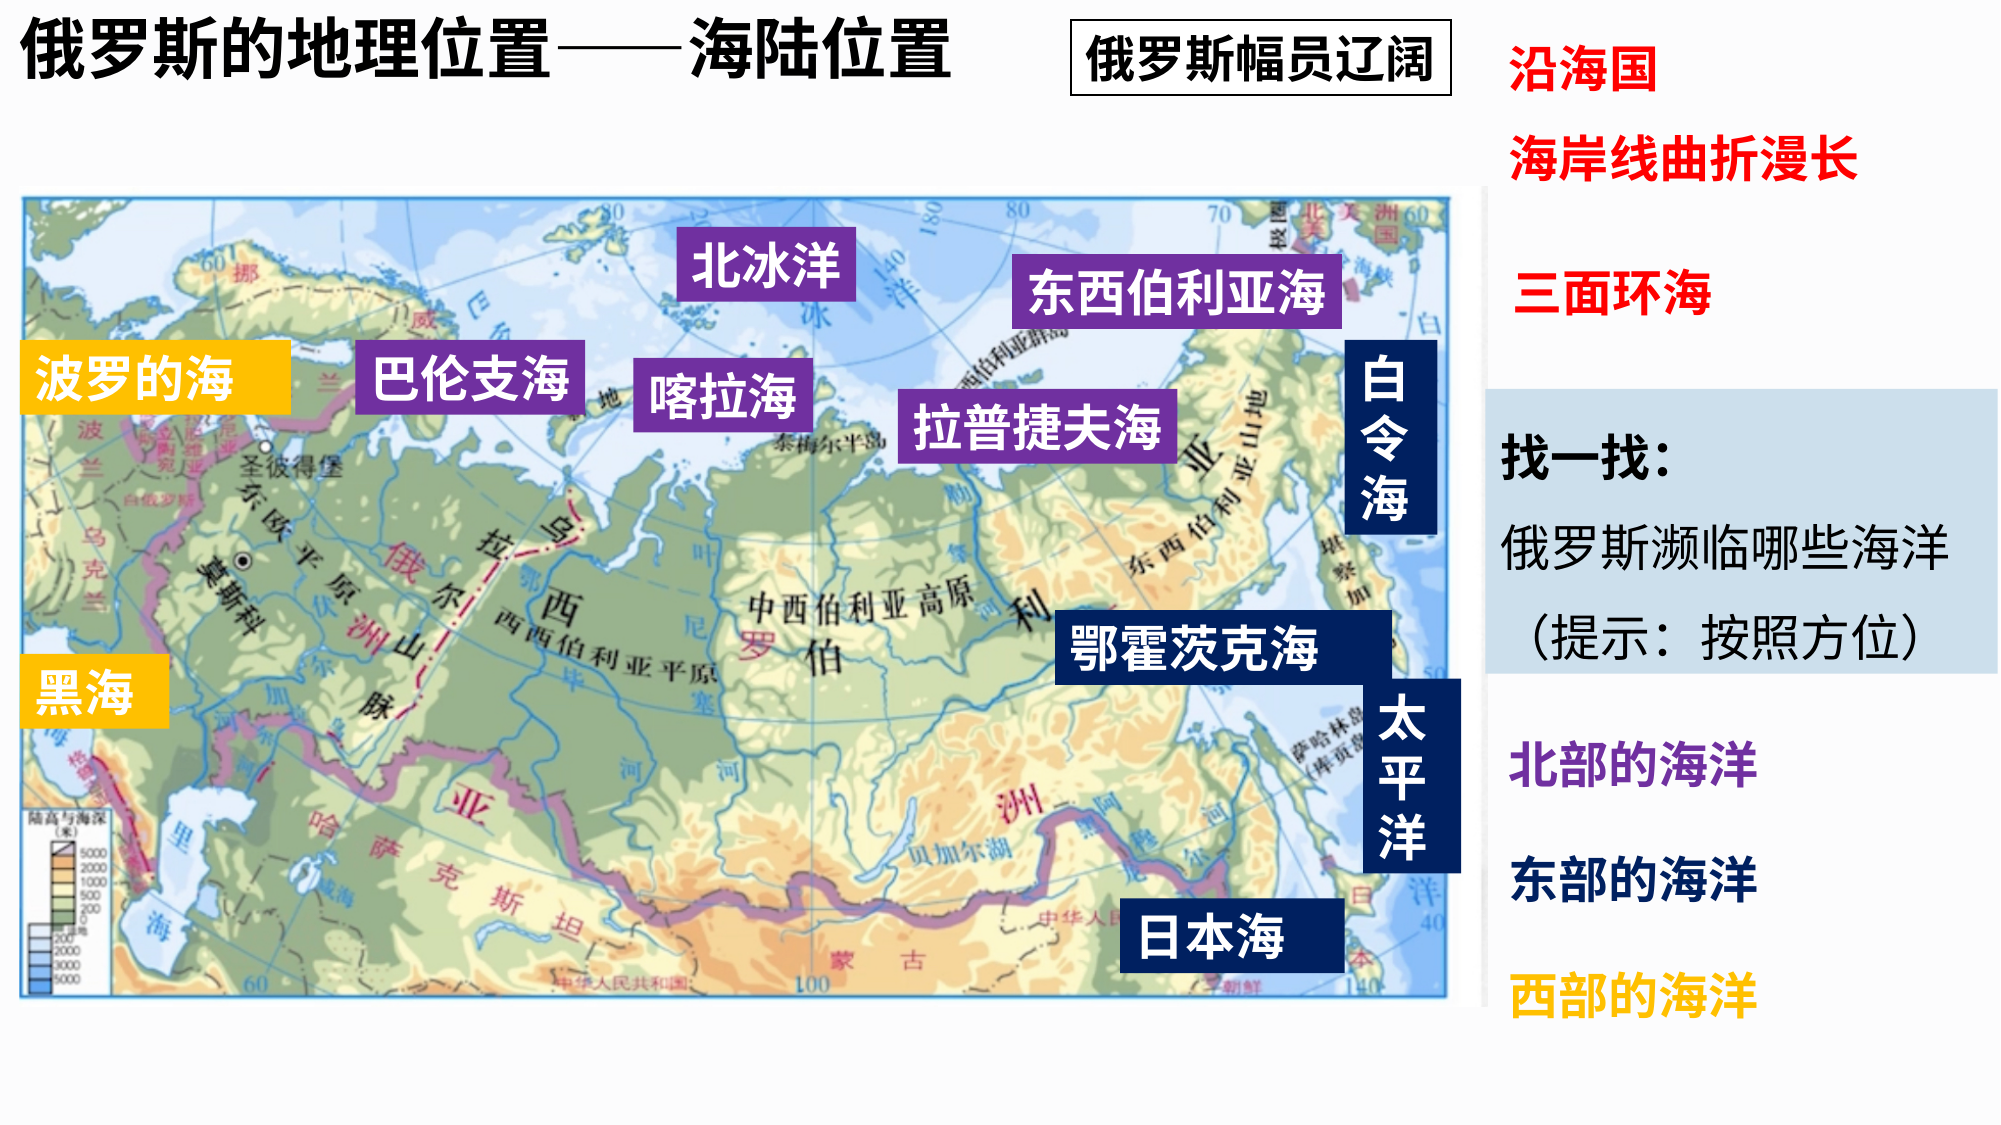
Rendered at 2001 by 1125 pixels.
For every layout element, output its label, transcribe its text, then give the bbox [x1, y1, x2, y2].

text_box 俄罗斯幅员辽阔 [1070, 19, 1452, 96]
text_box 沿海国 海岸线曲折漫长 [1494, 0, 1874, 195]
text_box 东部的海洋 [1493, 841, 1774, 916]
text_box 北部的海洋 [1493, 725, 1774, 801]
text_box 三面环海 [1497, 223, 1728, 329]
text_box 找一找： 俄罗斯濒临哪些海洋（提示：按照方位） [1488, 388, 1999, 675]
picture [19, 186, 1488, 1007]
text_box 俄罗斯的地理位置——海陆位置 [4, 0, 969, 95]
text_box 西部的海洋 [1493, 956, 1774, 1032]
